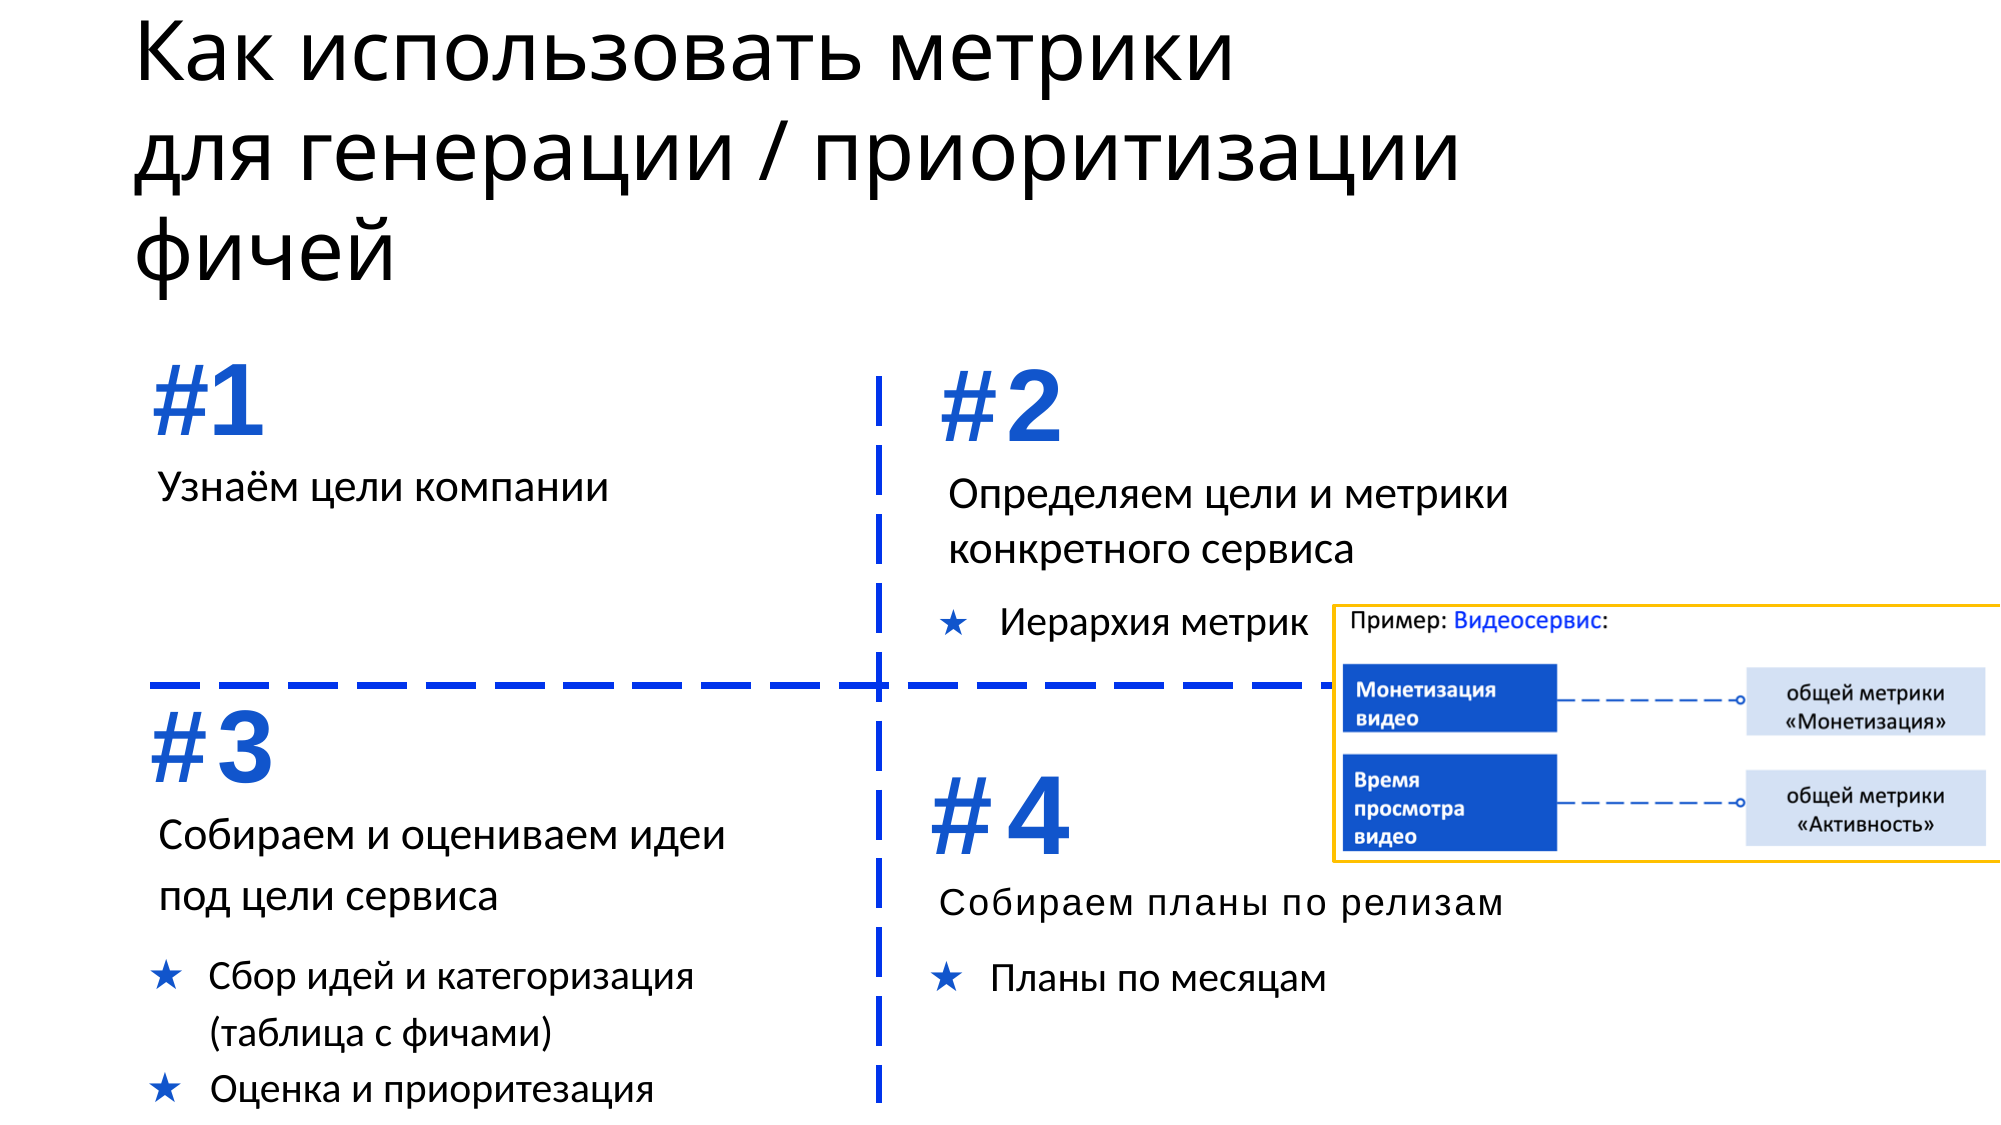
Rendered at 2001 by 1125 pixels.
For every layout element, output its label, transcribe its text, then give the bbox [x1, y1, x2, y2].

text_box #2 Определяем цели и метрики конкретного сервиса ★ Иерархия метрик [935, 337, 1680, 644]
text_box #3 Собираем и оцениваем идеи под цели сервиса ★ Сбор идей и категоризация (таблица с фичами) ★ Оценка и приоритезация [146, 678, 823, 1112]
text_box #4 Собираем планы по релизам ★ Планы по месяцам [911, 734, 1656, 1053]
text_box #1 Узнаём цели компании [150, 330, 718, 511]
title Как использовать метрики для генерации / приоритизации фичей [133, 0, 1567, 298]
picture [1335, 606, 2000, 860]
